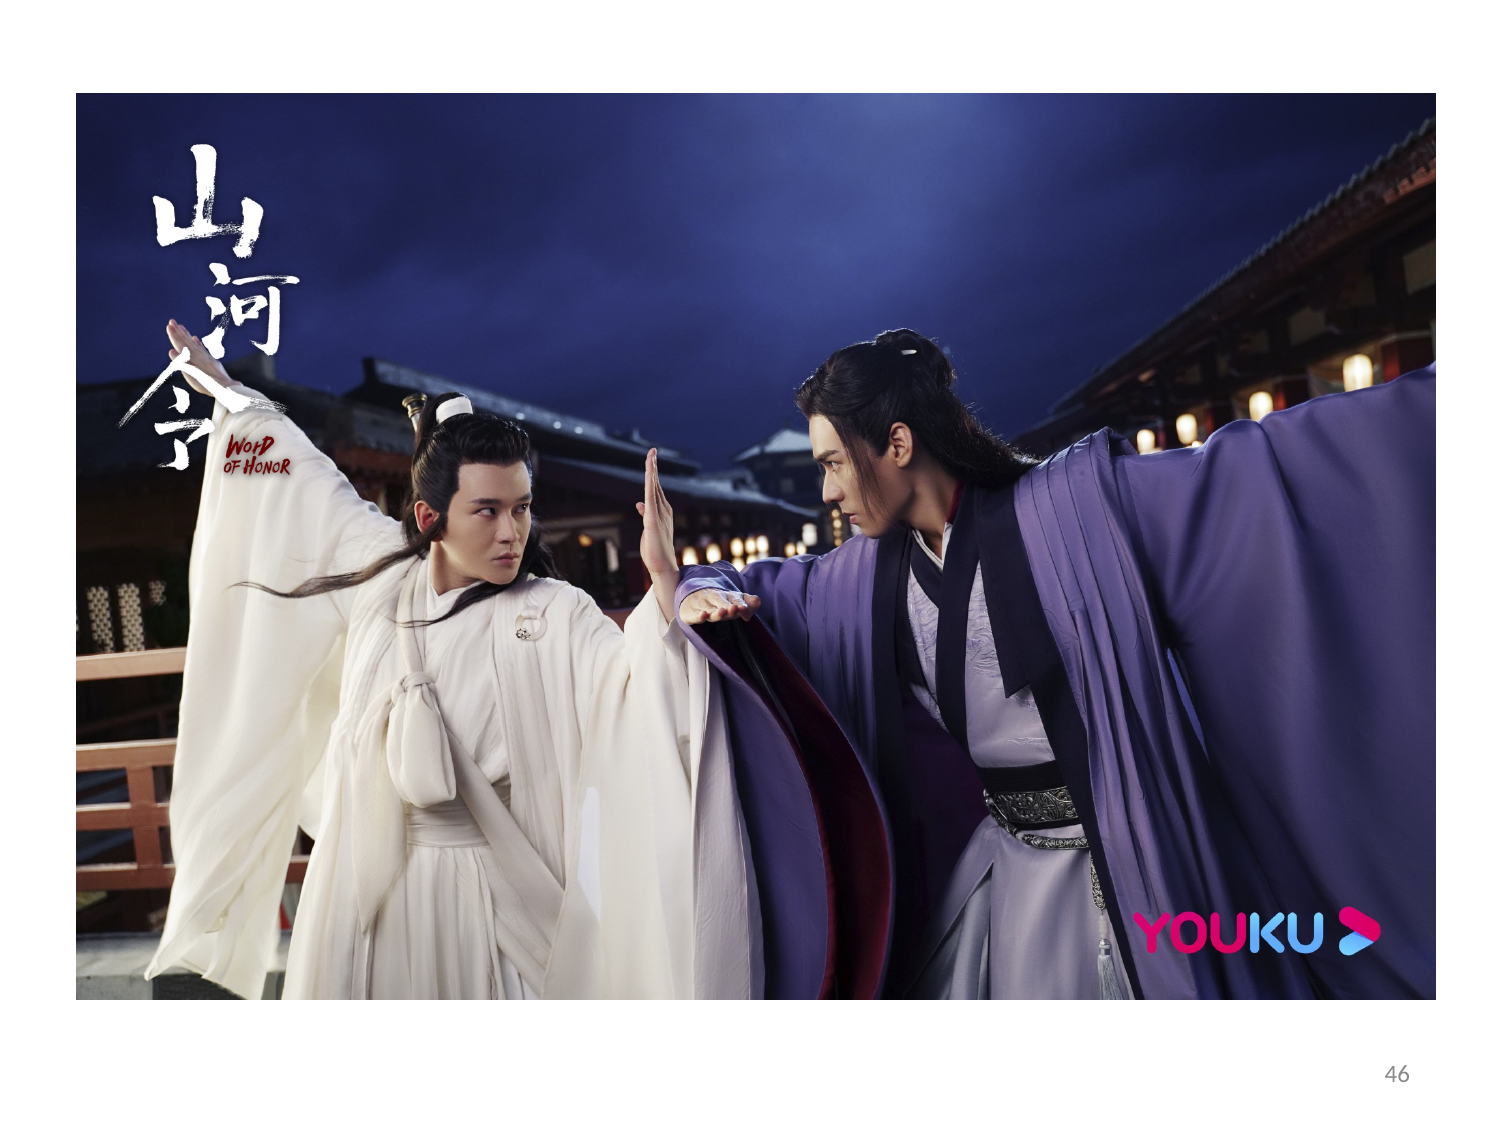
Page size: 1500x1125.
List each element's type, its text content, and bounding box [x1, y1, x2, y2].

slide_number 46 [1074, 1042, 1425, 1103]
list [76, 93, 1436, 1000]
